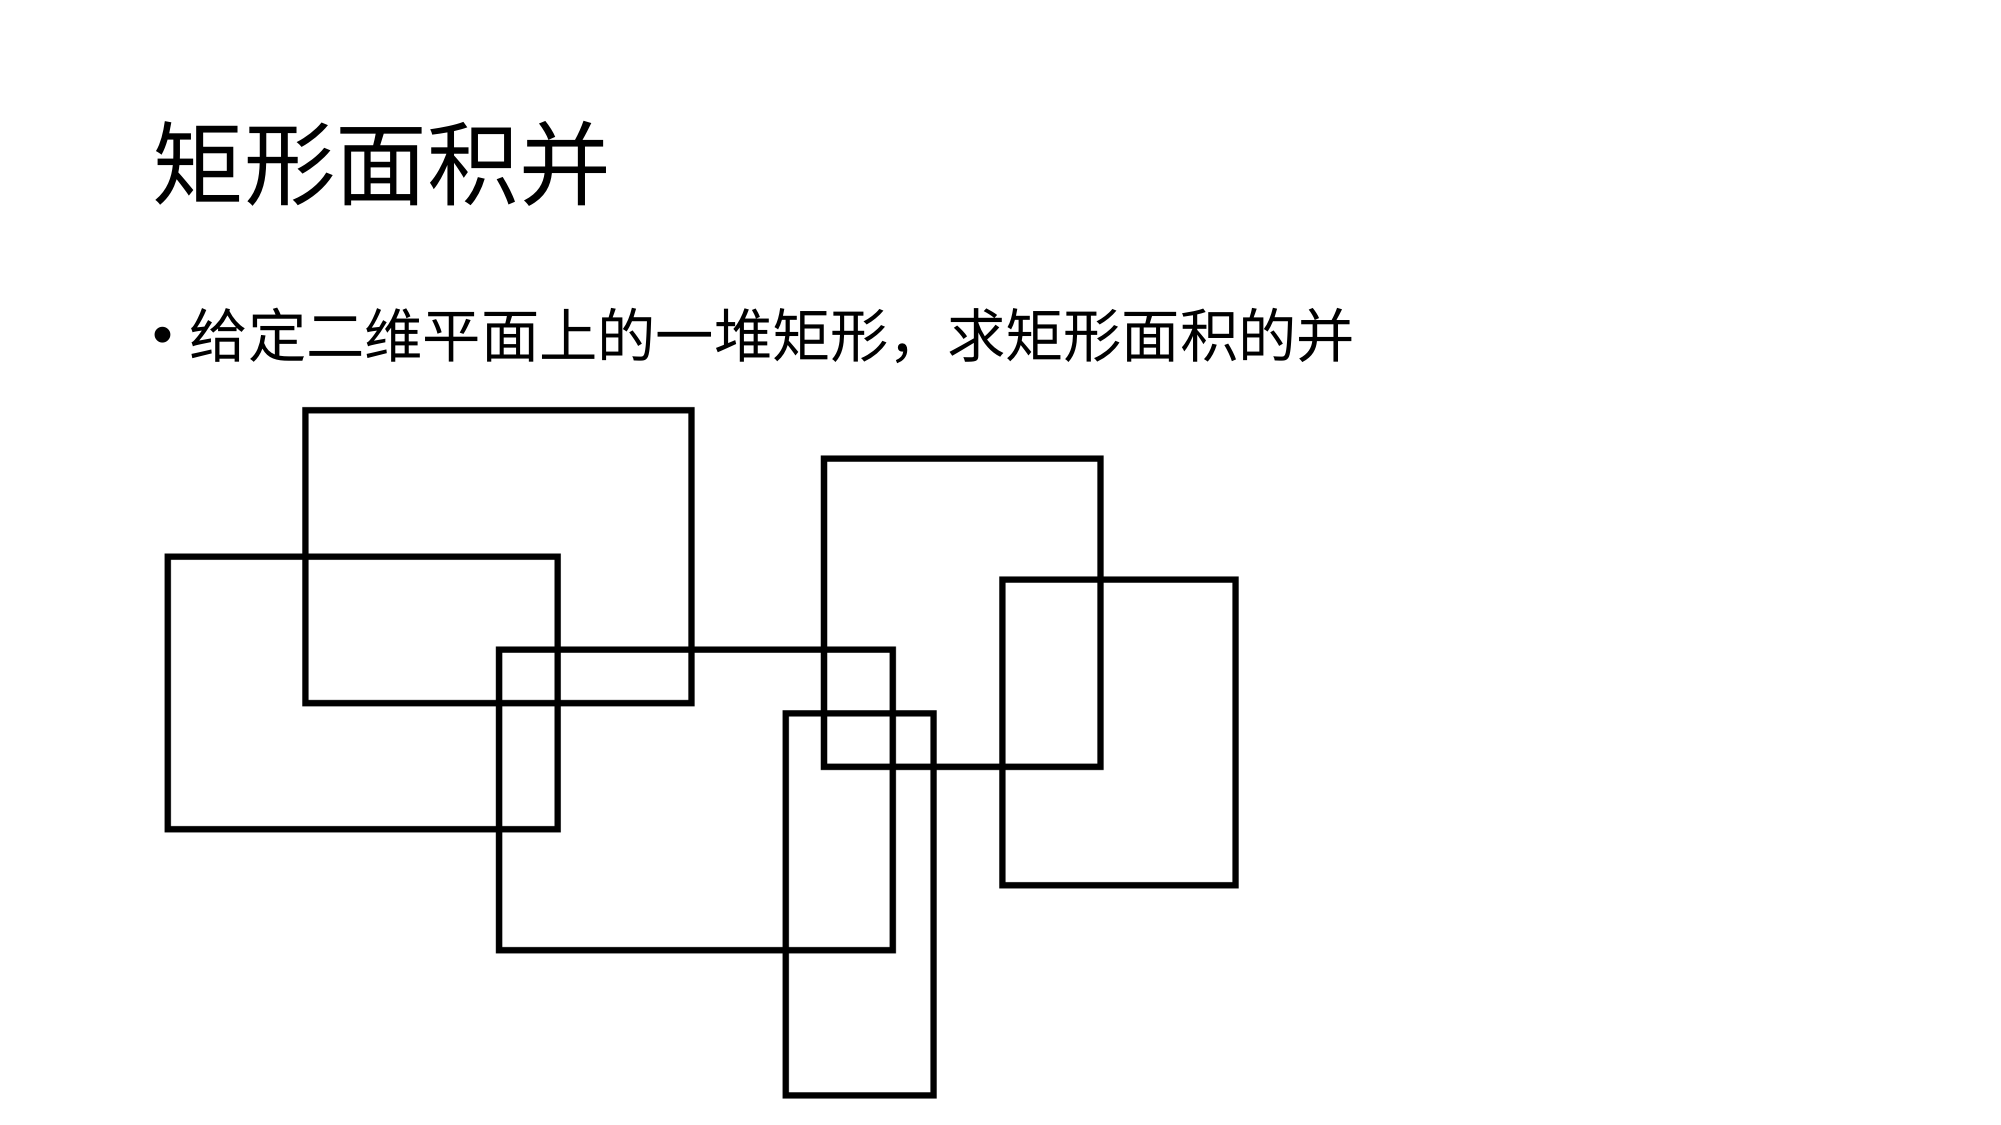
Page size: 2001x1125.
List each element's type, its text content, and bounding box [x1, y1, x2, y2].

title 矩形面积并 [137, 59, 1863, 278]
picture [152, 382, 1258, 1114]
list 给定二维平面上的一堆矩形，求矩形面积的并 [137, 299, 1863, 1014]
